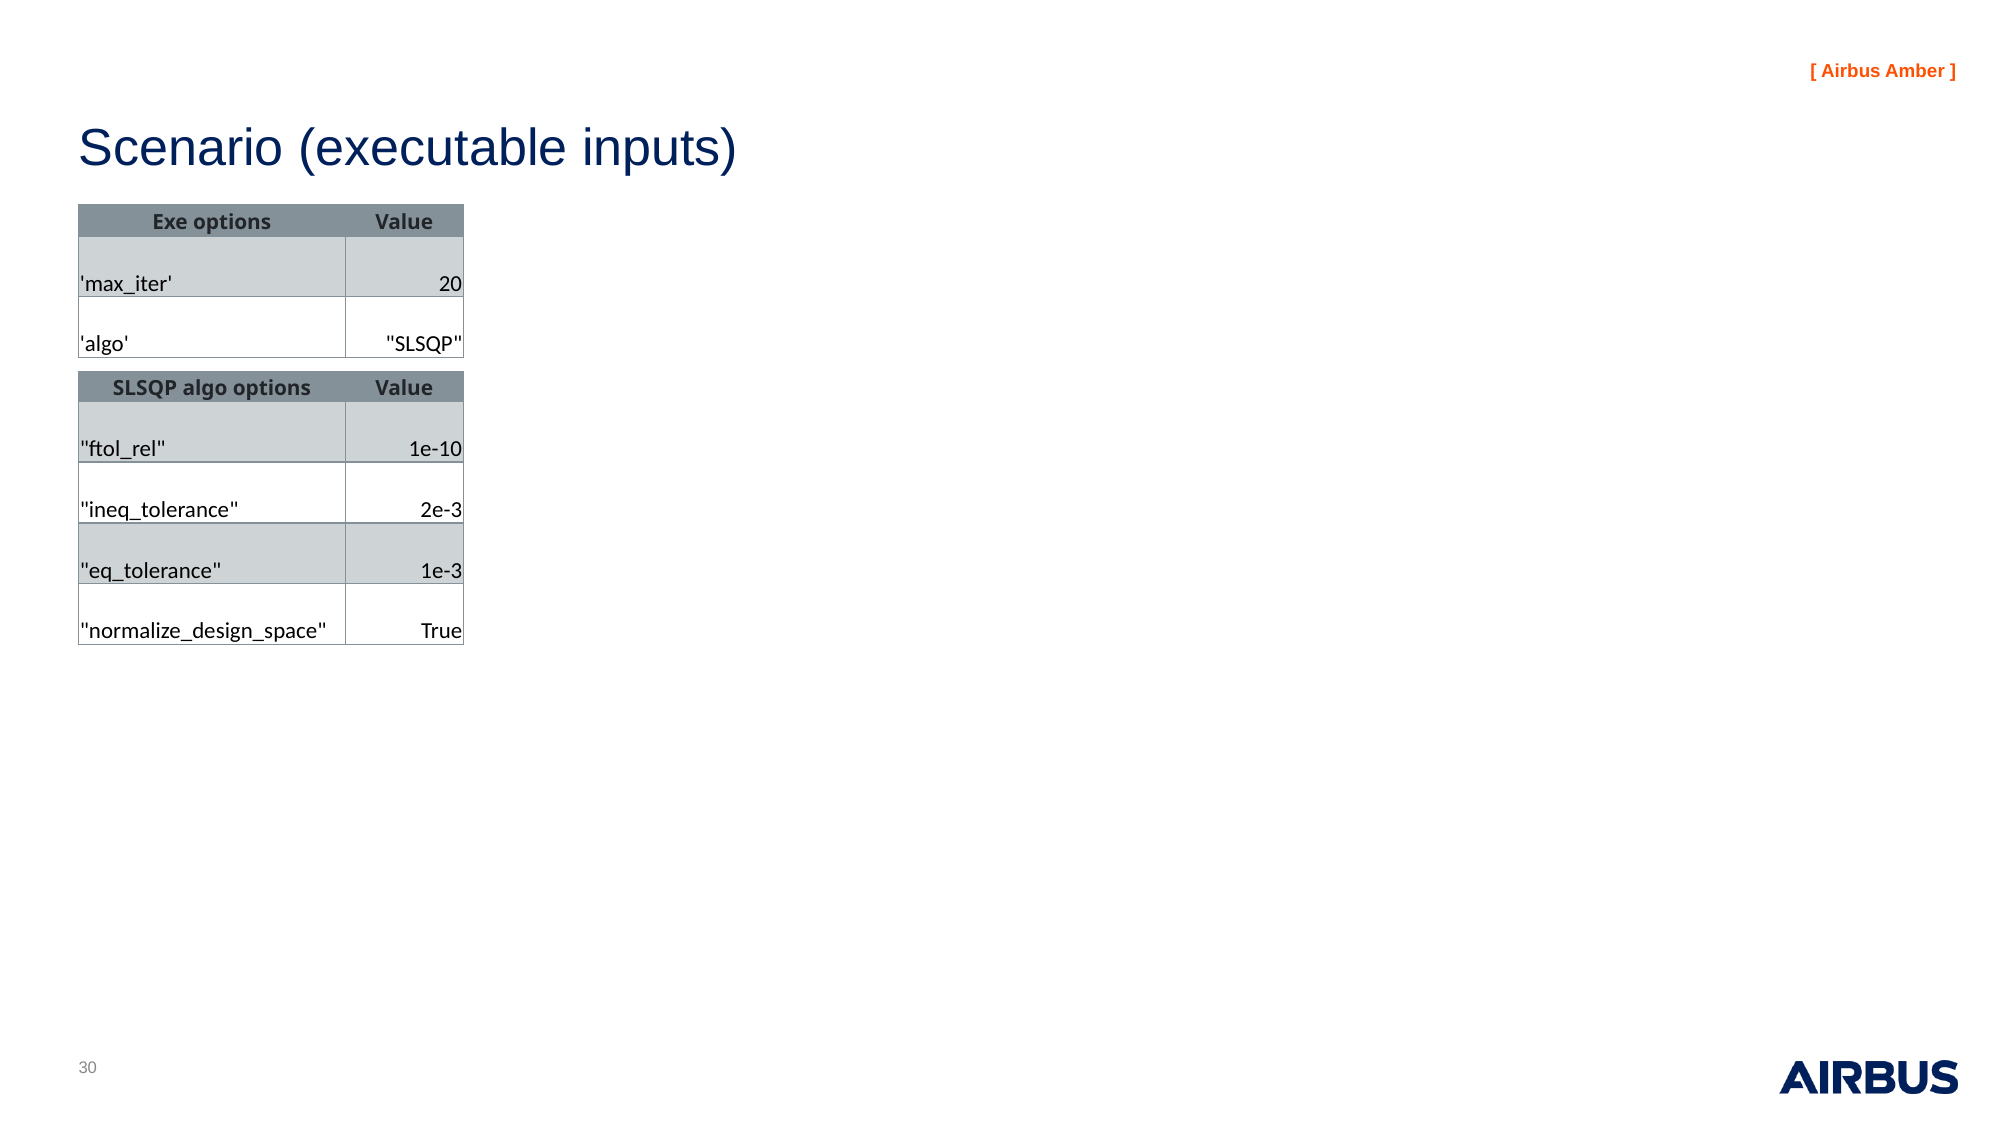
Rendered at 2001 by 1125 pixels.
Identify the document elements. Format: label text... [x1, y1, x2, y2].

table_header Value [346, 206, 463, 235]
table_cell 2e-3 [346, 463, 463, 522]
table_header SLSQP algo options [79, 372, 345, 401]
table_cell "ftol_rel" [79, 402, 345, 461]
table_cell "eq_tolerance" [79, 524, 345, 583]
table_cell "SLSQP" [346, 297, 463, 357]
title Scenario (executable inputs) [78, 107, 1922, 256]
table_cell True [346, 584, 463, 644]
table_cell "normalize_design_space" [79, 584, 345, 644]
list [37, 297, 1957, 1031]
table_cell "ineq_tolerance" [79, 463, 345, 522]
table_cell 'algo' [79, 297, 345, 357]
table_cell 1e-10 [346, 402, 463, 461]
table_header Value [346, 372, 463, 401]
picture [1779, 1060, 1958, 1094]
table_header Exe options [79, 206, 345, 235]
table_cell 1e-3 [346, 524, 463, 583]
table_cell 20 [346, 237, 463, 296]
table_cell 'max_iter' [79, 237, 345, 296]
